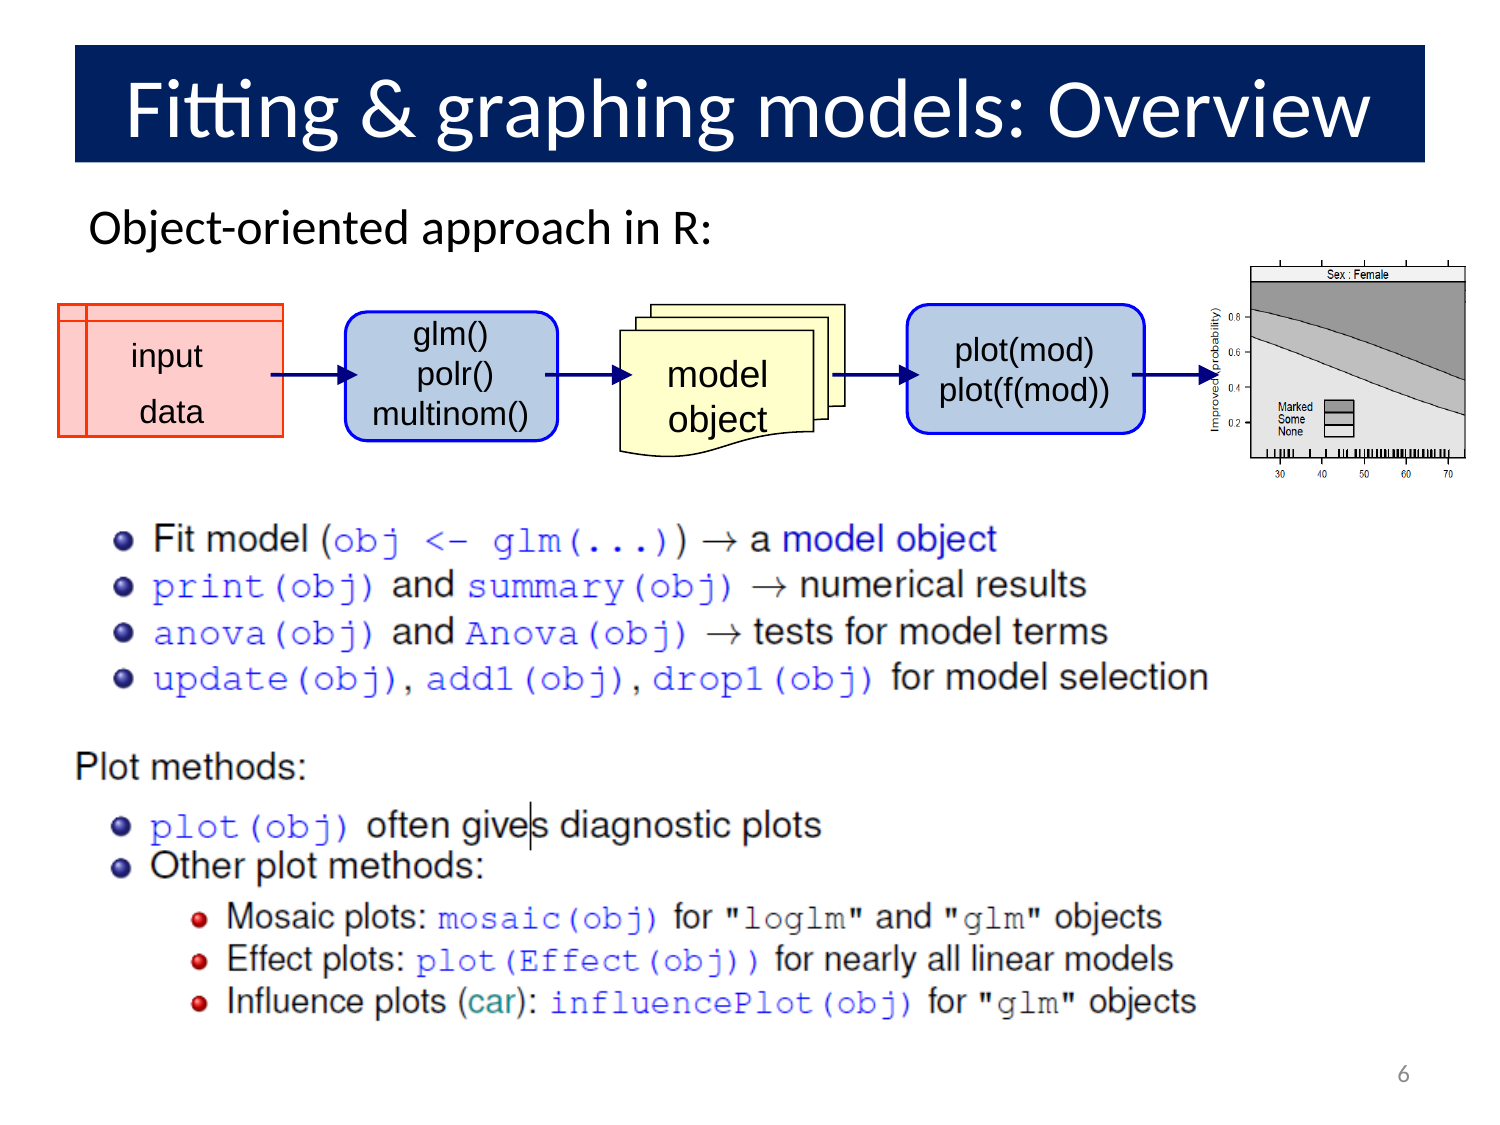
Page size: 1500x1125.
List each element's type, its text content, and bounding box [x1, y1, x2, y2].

picture [68, 740, 1410, 1029]
title Fitting & graphing models: Overview [75, 45, 1425, 163]
picture [73, 505, 1410, 712]
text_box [58, 257, 1467, 479]
slide_number 6 [1074, 1042, 1425, 1103]
text_box Object-oriented approach in R: [73, 187, 920, 256]
